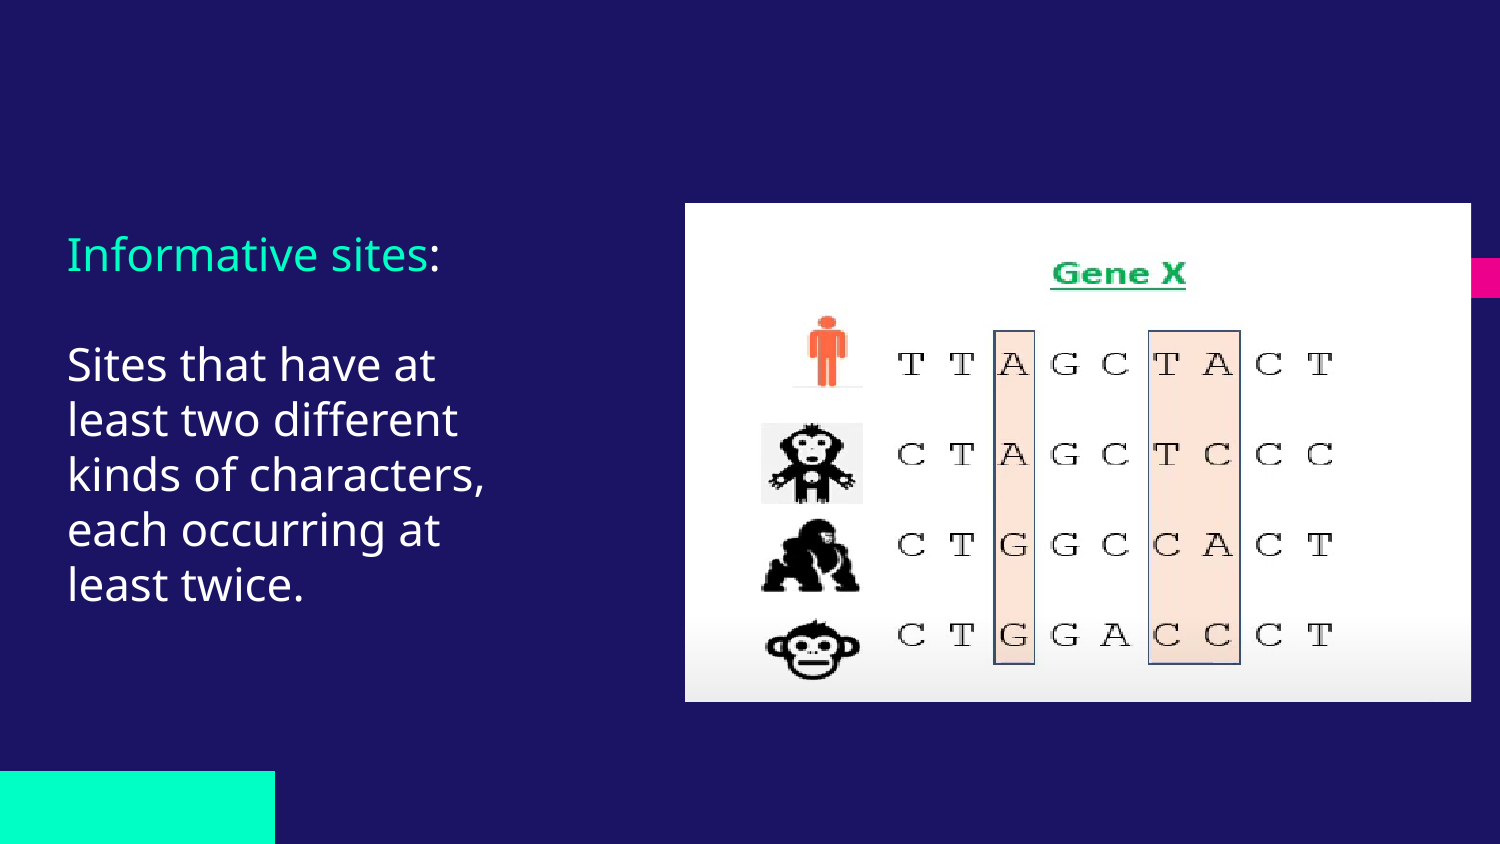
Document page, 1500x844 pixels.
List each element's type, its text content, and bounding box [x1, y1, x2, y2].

picture [684, 203, 1472, 703]
text_box Informative sites: Sites that have at least two different kinds of characters, each occurring at least twice. [51, 210, 564, 626]
